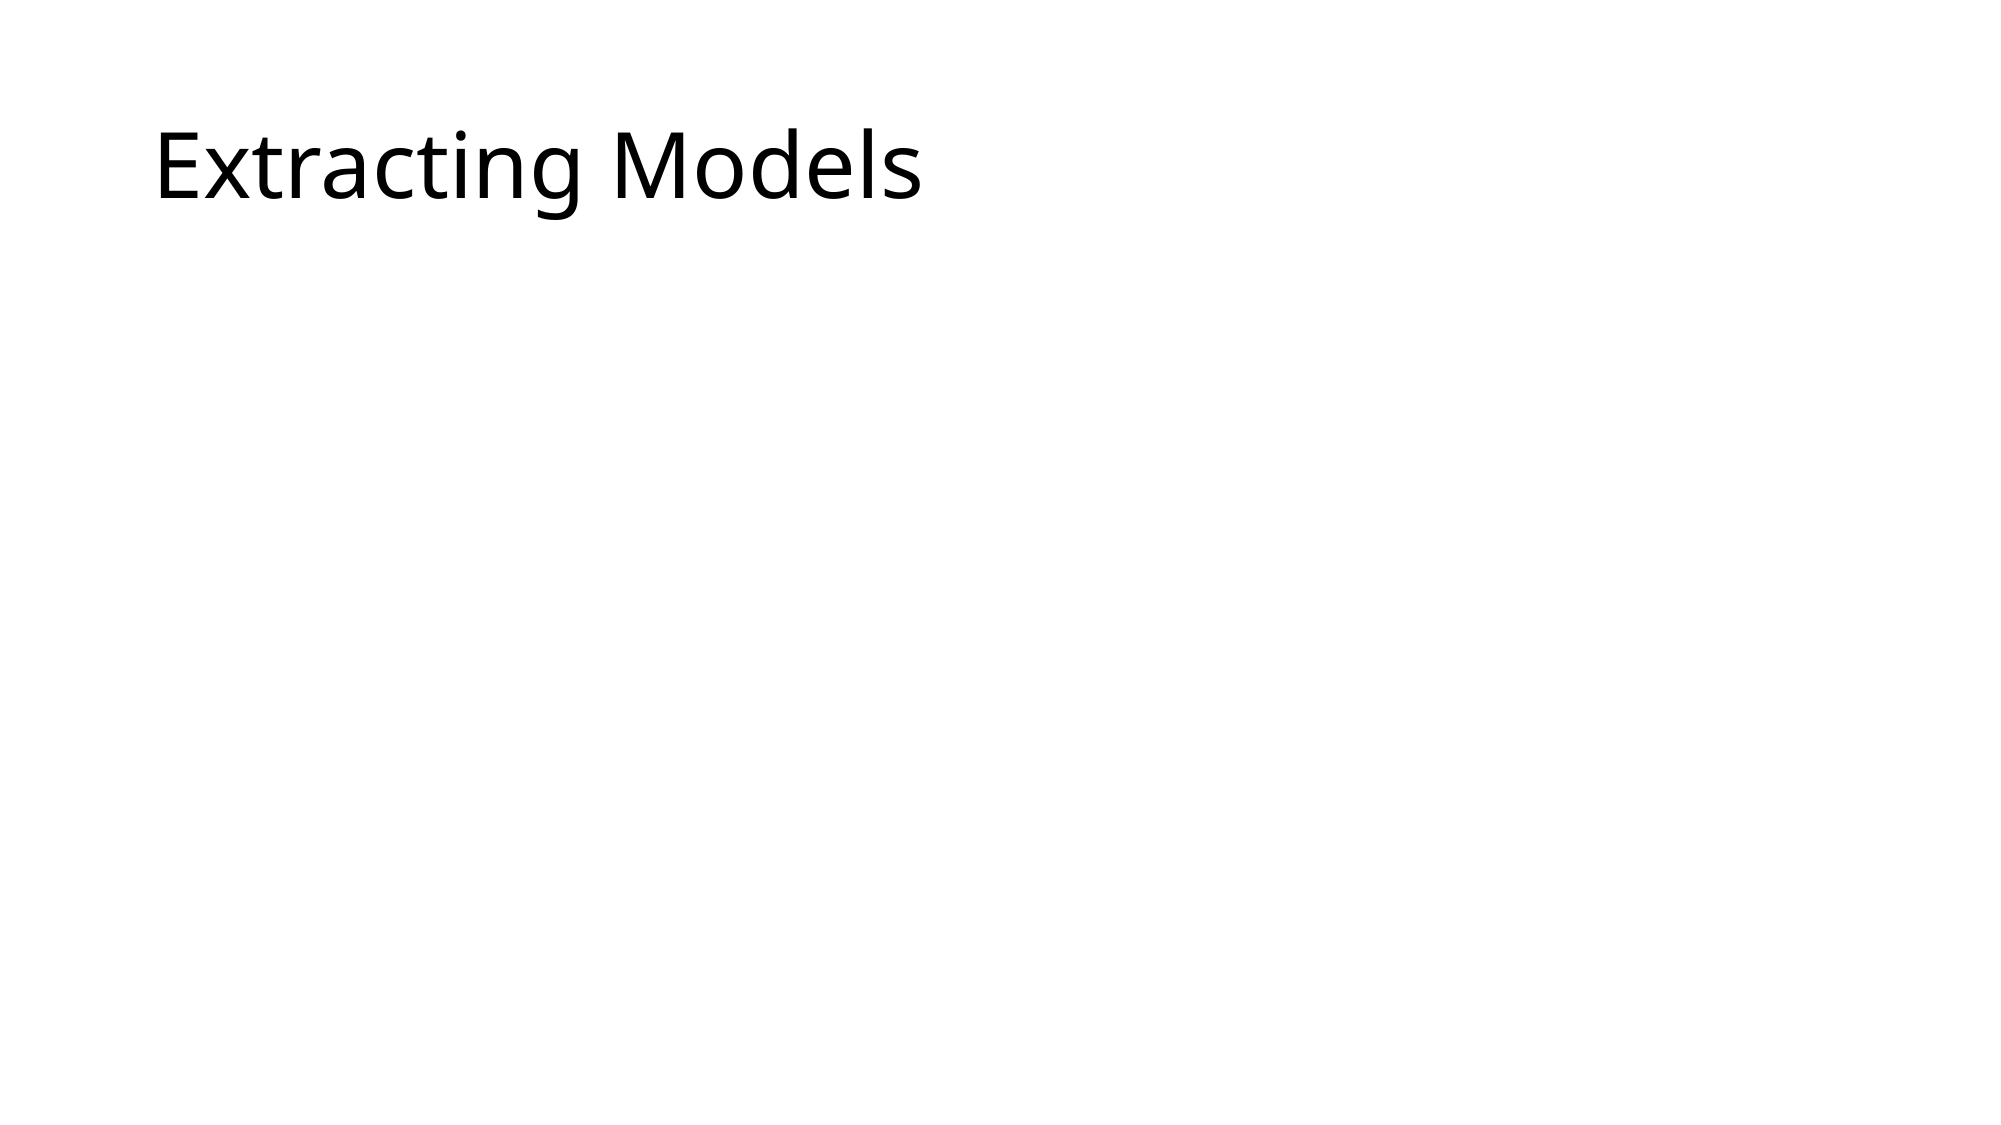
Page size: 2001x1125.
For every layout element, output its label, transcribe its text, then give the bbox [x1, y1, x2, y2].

title Extracting Models [137, 59, 1863, 278]
